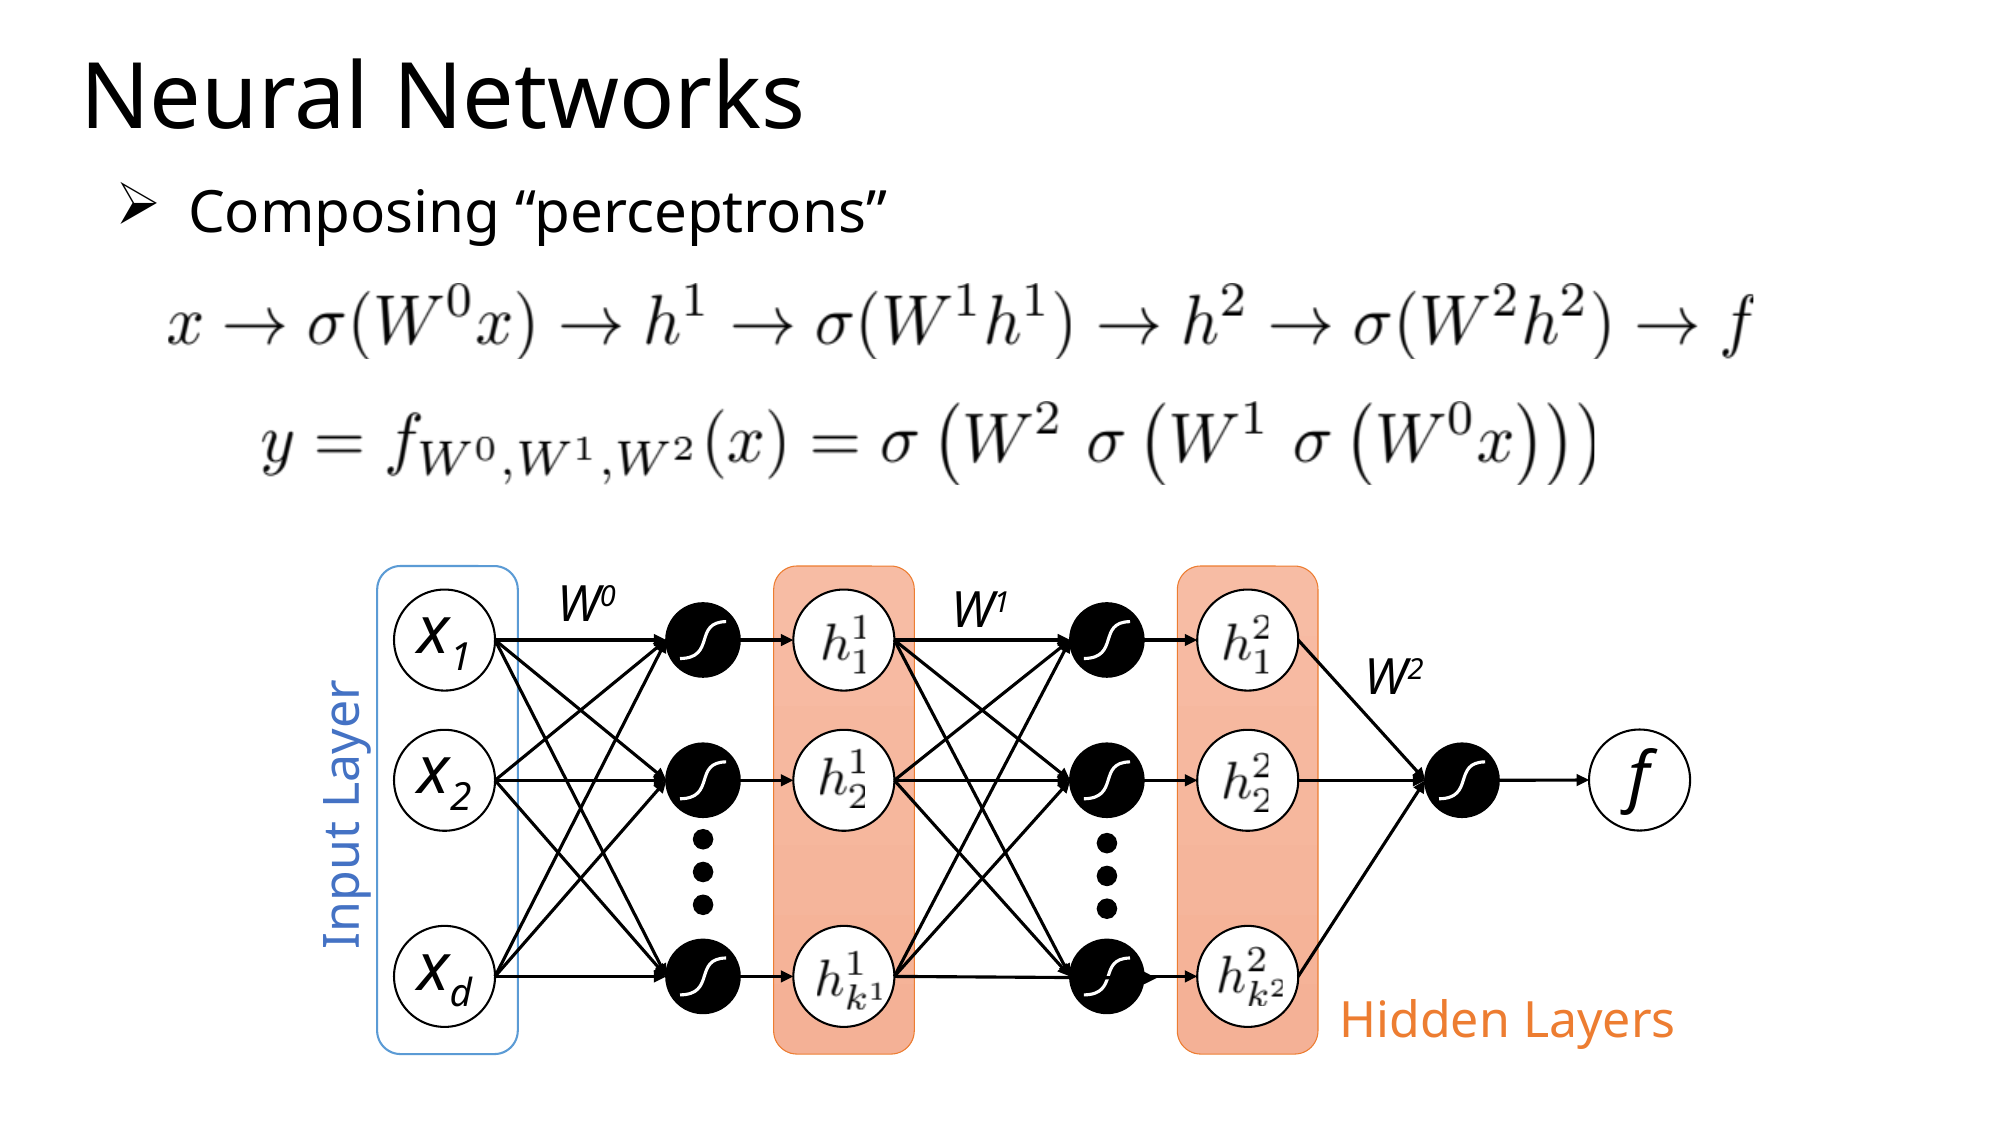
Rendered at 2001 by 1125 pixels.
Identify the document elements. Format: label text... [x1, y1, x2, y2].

picture [260, 401, 1595, 485]
picture [167, 283, 1754, 359]
list Composing “perceptrons” [98, 175, 1824, 303]
title Neural Networks [65, 0, 1791, 208]
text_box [301, 564, 1691, 1057]
